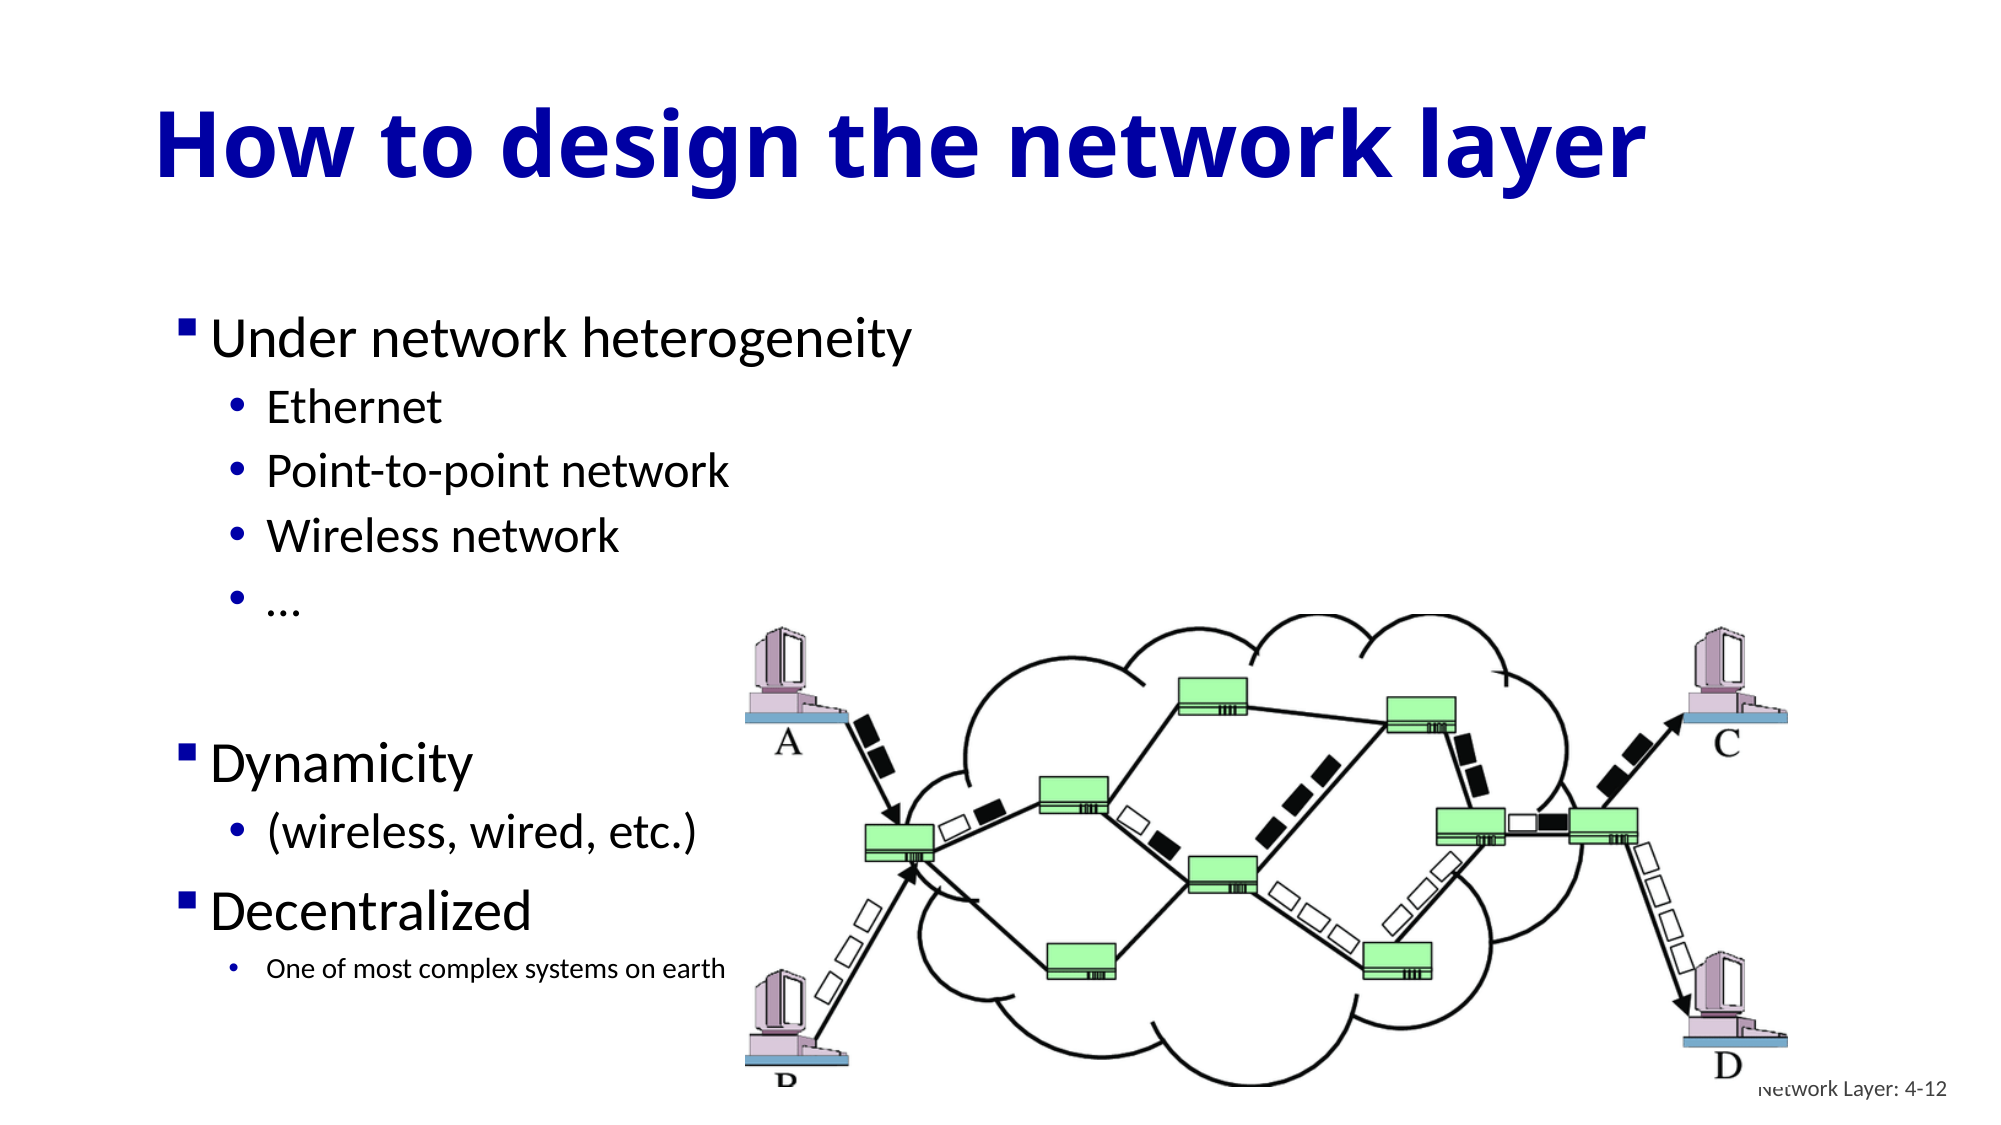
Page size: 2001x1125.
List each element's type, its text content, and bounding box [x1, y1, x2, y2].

slide_number Network Layer: 4-12 [1512, 1056, 1963, 1117]
picture [745, 614, 1788, 1087]
list Under network heterogeneity Ethernet Point-to-point network Wireless network … Dynamicity (wireless, wired, etc.) Decentralized One of most complex systems on earth [137, 299, 1863, 1014]
title How to design the network layer [137, 74, 1863, 221]
